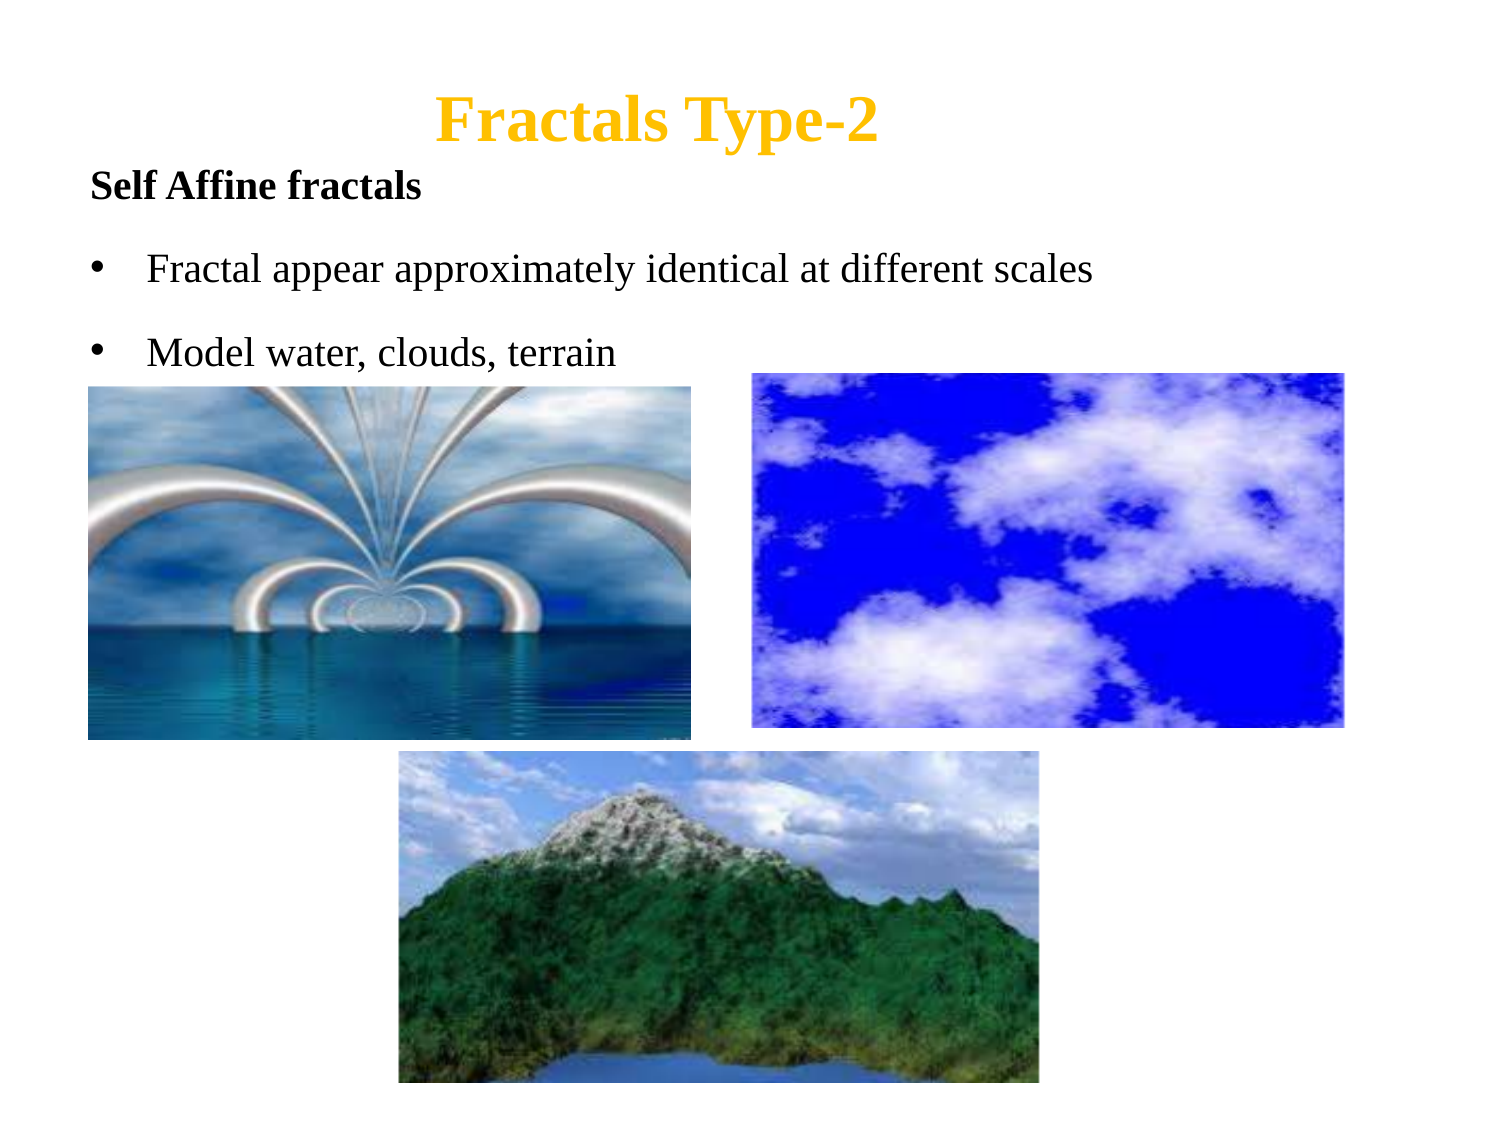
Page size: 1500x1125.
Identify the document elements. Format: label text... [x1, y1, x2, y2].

list Self Affine fractals Fractal appear approximately identical at different scales Model water, clouds, terrain [75, 125, 1425, 868]
text_box Fractals Type-2 [421, 27, 913, 162]
picture [749, 373, 1353, 729]
picture [395, 751, 1046, 1083]
picture [88, 385, 692, 740]
